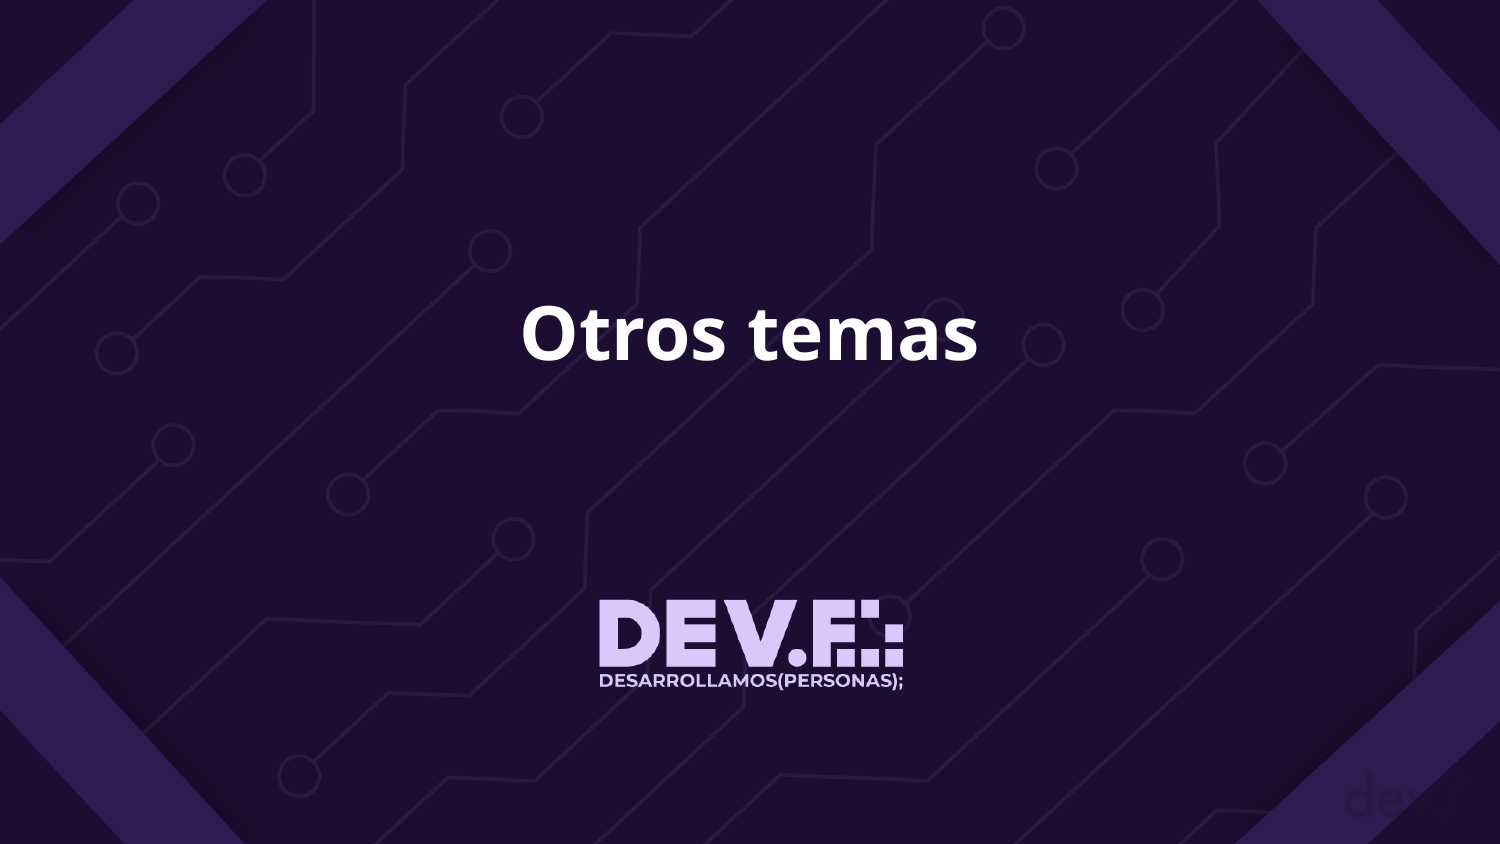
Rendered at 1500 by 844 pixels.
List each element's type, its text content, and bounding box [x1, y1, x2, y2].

title Otros temas [51, 183, 1449, 390]
picture [0, 0, 1500, 844]
